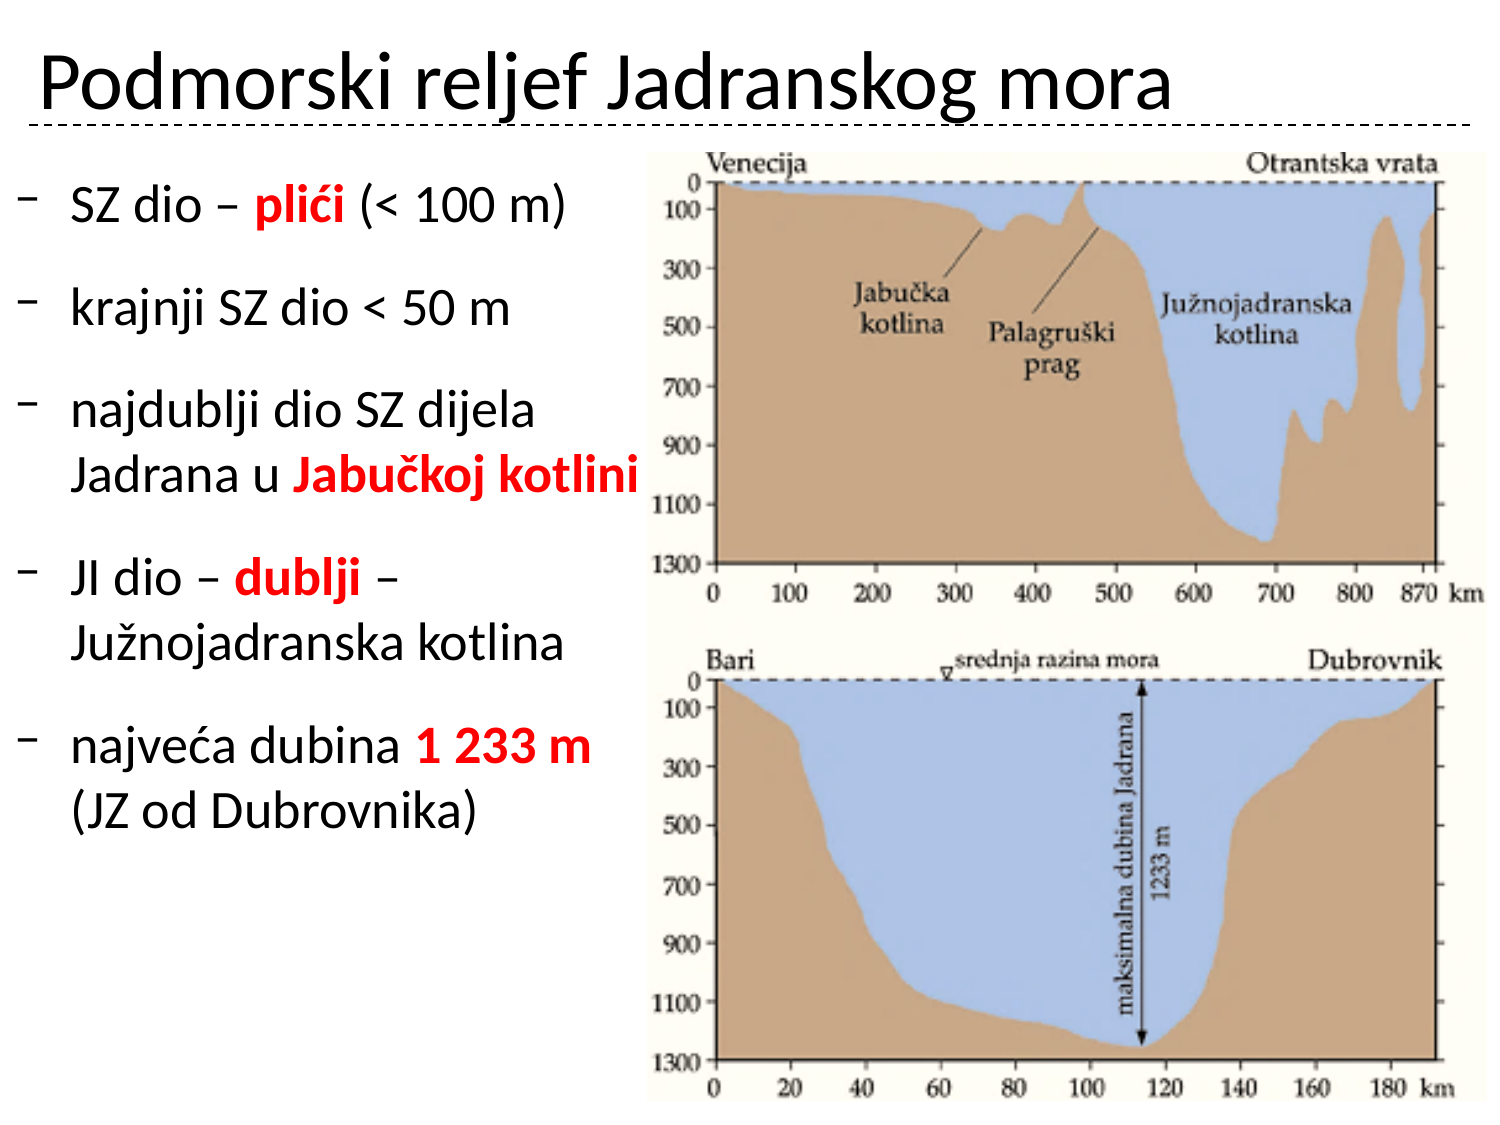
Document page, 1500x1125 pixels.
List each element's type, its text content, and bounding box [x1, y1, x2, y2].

picture [647, 151, 1487, 1102]
title Podmorski reljef Jadranskog mora [23, 23, 1477, 129]
list SZ dio – plići (< 100 m) krajnji SZ dio < 50 m najdublji dio SZ dijela Jadrana u Jabučkoj kotlini JI dio – dublji – Južnojadranska kotlina najveća dubina 1 233 m (JZ od Dubrovnika) [0, 160, 642, 1017]
